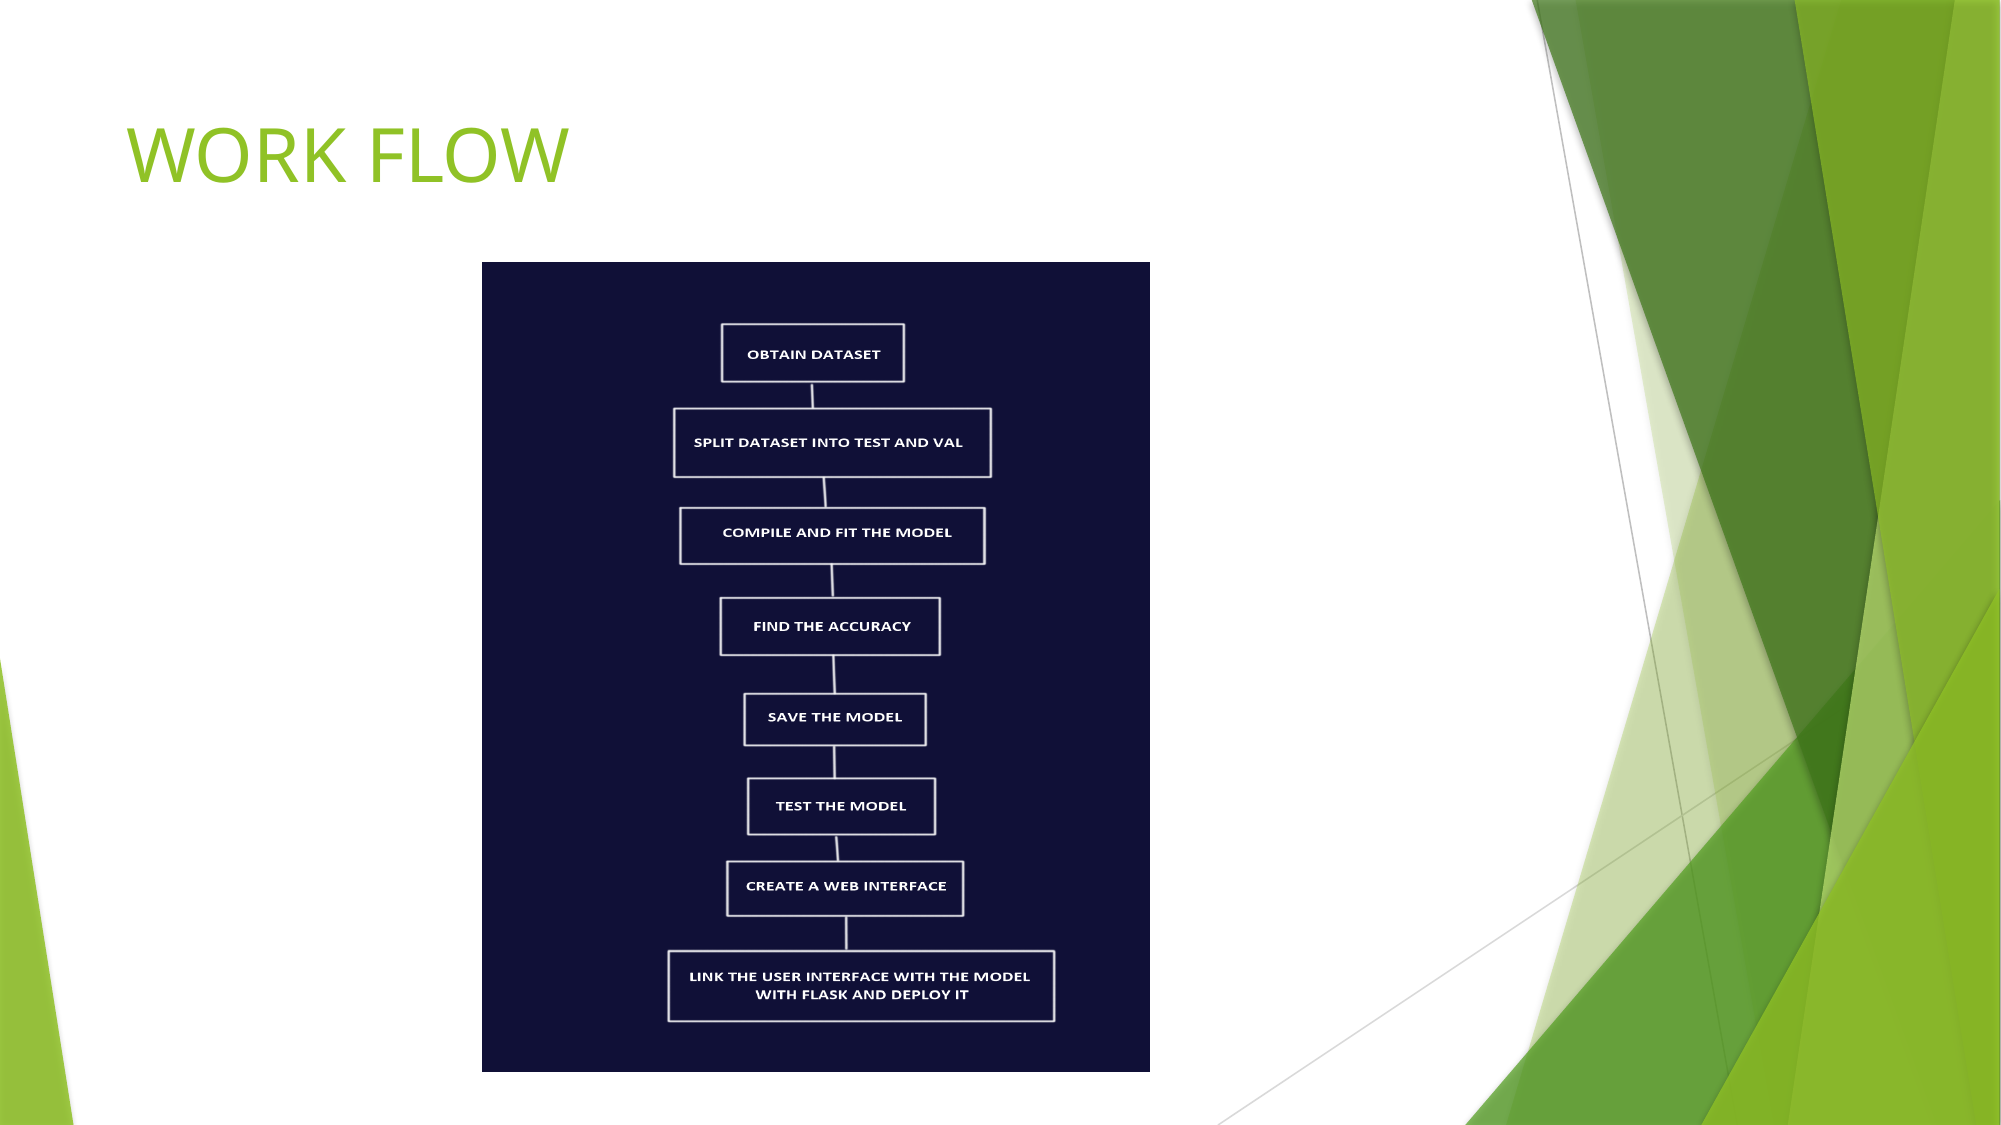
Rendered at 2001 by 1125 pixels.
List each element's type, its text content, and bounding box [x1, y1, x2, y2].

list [482, 262, 1151, 1073]
title WORK FLOW [111, 99, 1522, 317]
